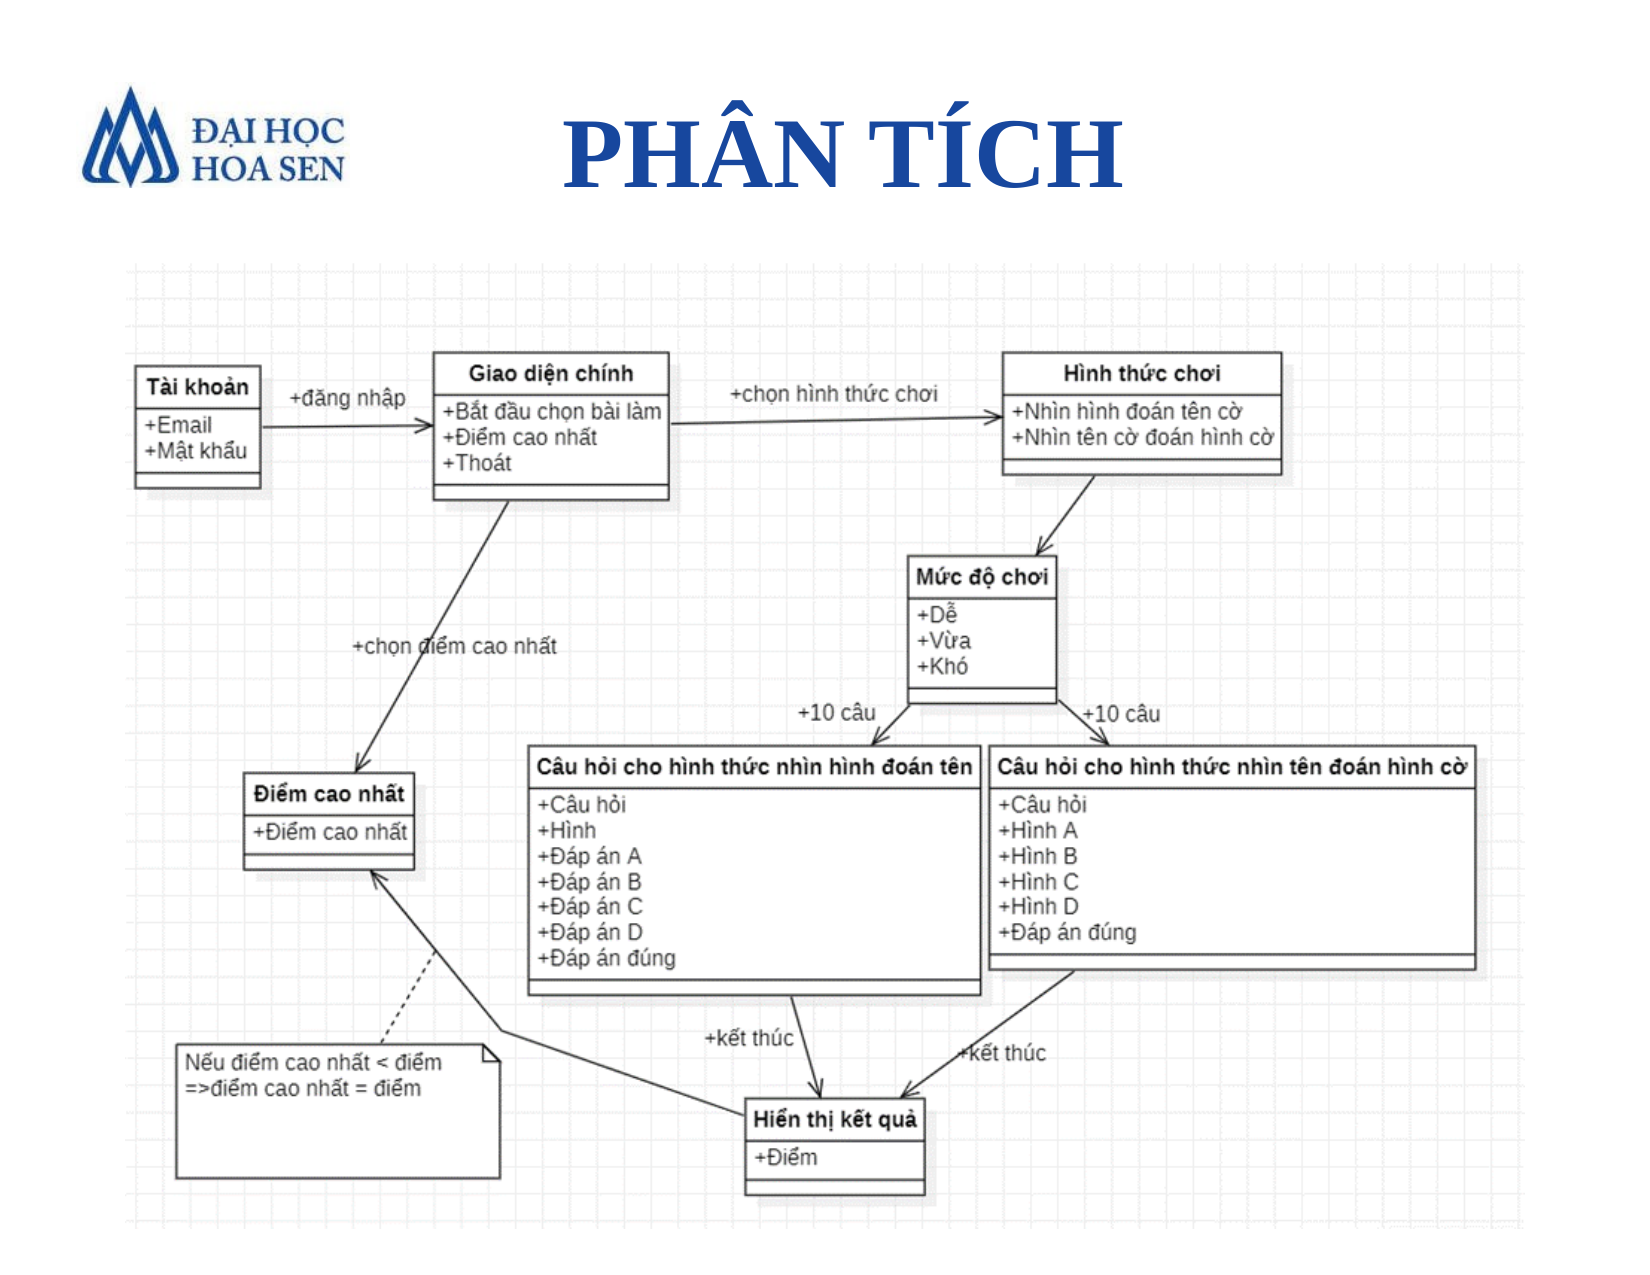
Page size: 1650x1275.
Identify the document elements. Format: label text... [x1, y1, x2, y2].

picture [124, 262, 1526, 1230]
picture [76, 82, 350, 188]
title PHÂN TÍCH [375, 87, 1338, 200]
